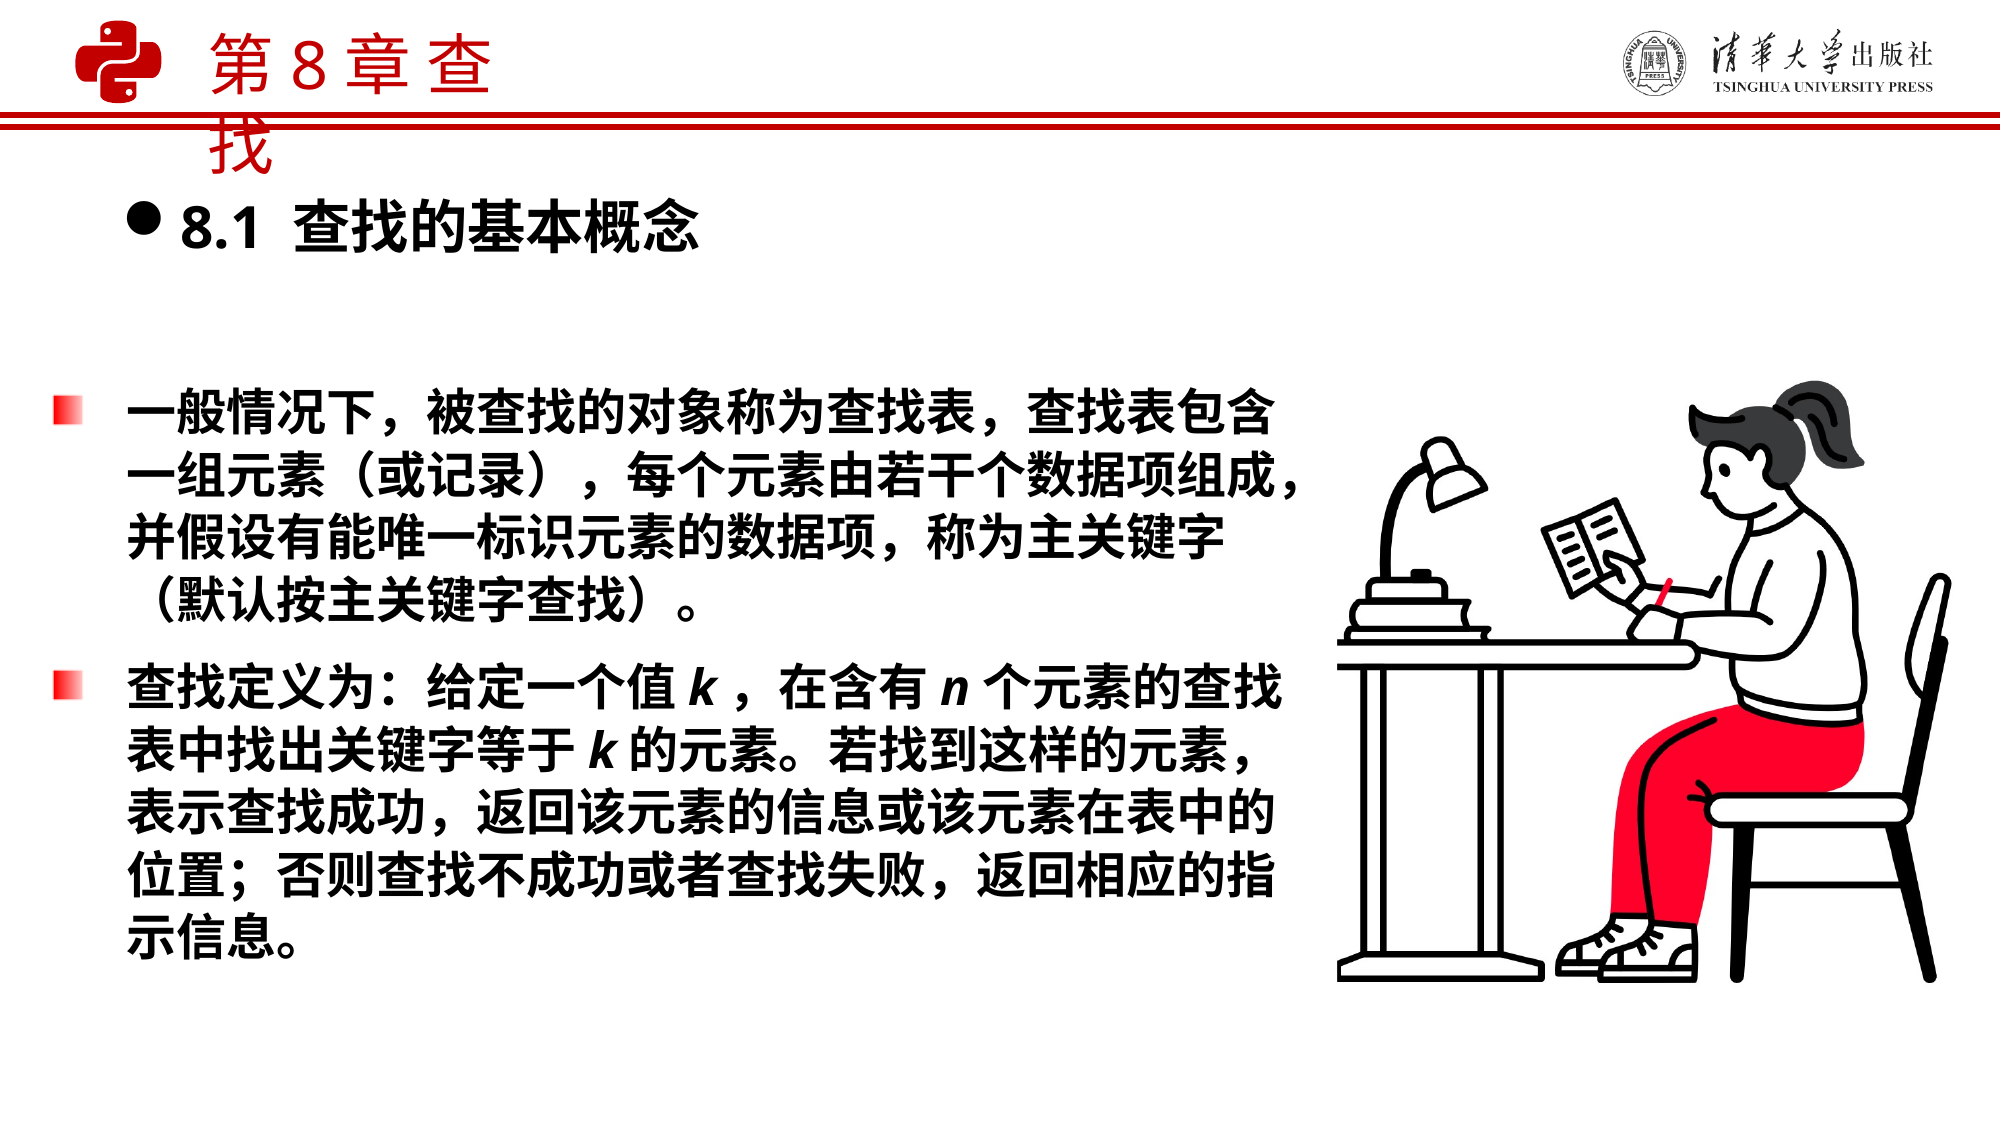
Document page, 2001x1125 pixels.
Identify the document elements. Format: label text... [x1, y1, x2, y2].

picture [51, 393, 87, 429]
text_box 一般情况下，被查找的对象称为查找表，查找表包含一组元素（或记录），每个元素由若干个数据项组成，并假设有能唯一标识元素的数据项，称为主关键字（默认按主关键字查找）。 查找定义为：给定一个值k，在含有n个元素的查找表中找出关键字等于k的元素。若找到这样的元素，表示查找成功，返回该元素的信息或该元素在表中的位置；否则查找不成功或者查找失败，返回相应的指示信息。 [35, 360, 1290, 984]
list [1290, 336, 1982, 1007]
picture [51, 668, 87, 704]
text_box 第8章 查找 [193, 15, 569, 183]
text_box 8.1 查找的基本概念 [107, 183, 741, 268]
